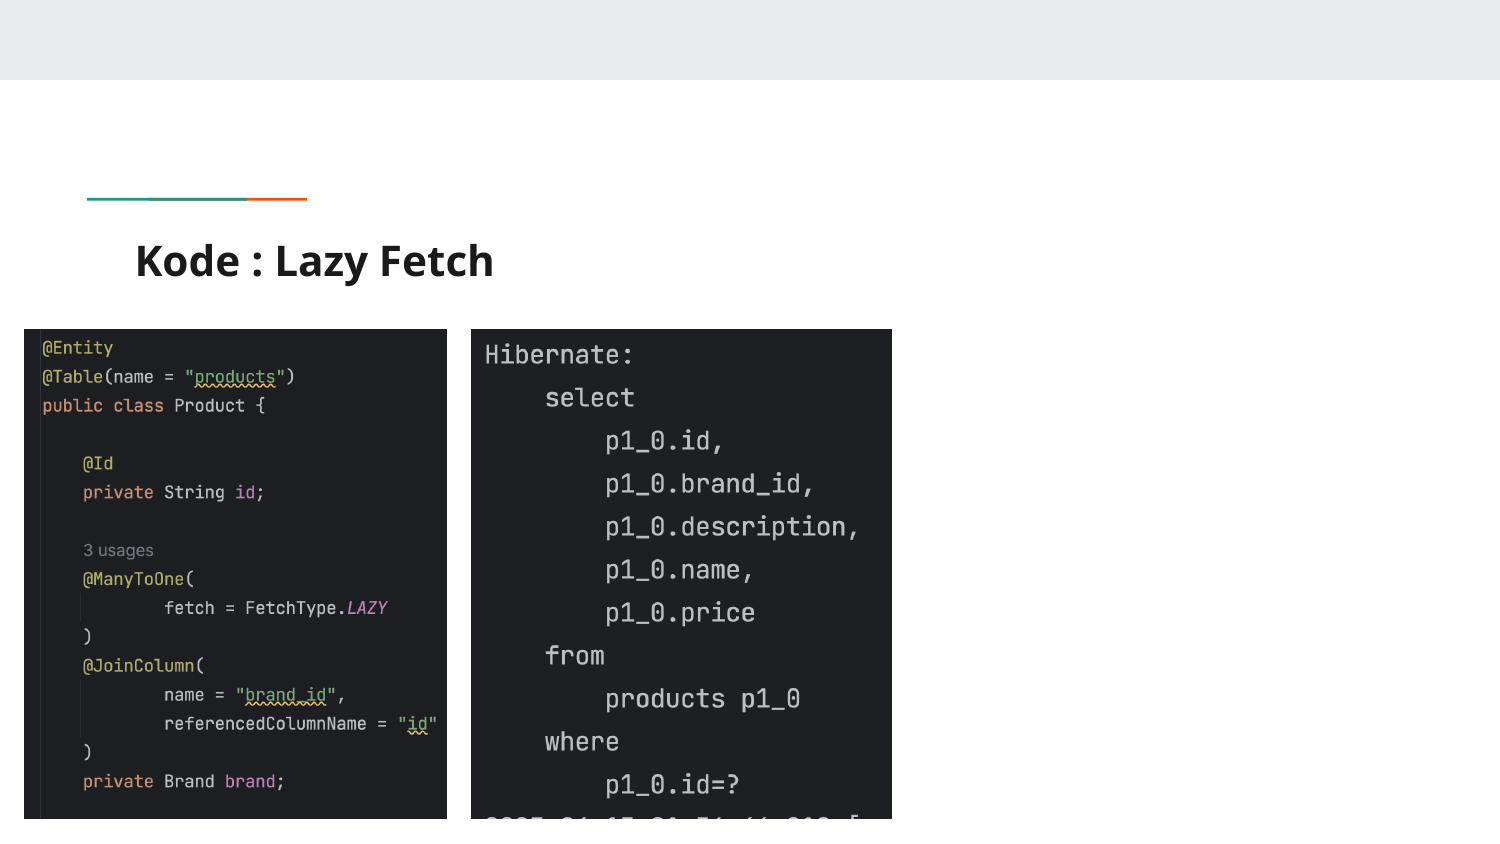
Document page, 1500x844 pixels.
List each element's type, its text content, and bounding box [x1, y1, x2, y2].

picture [24, 328, 447, 819]
picture [471, 328, 892, 819]
title Kode : Lazy Fetch [119, 216, 1381, 305]
